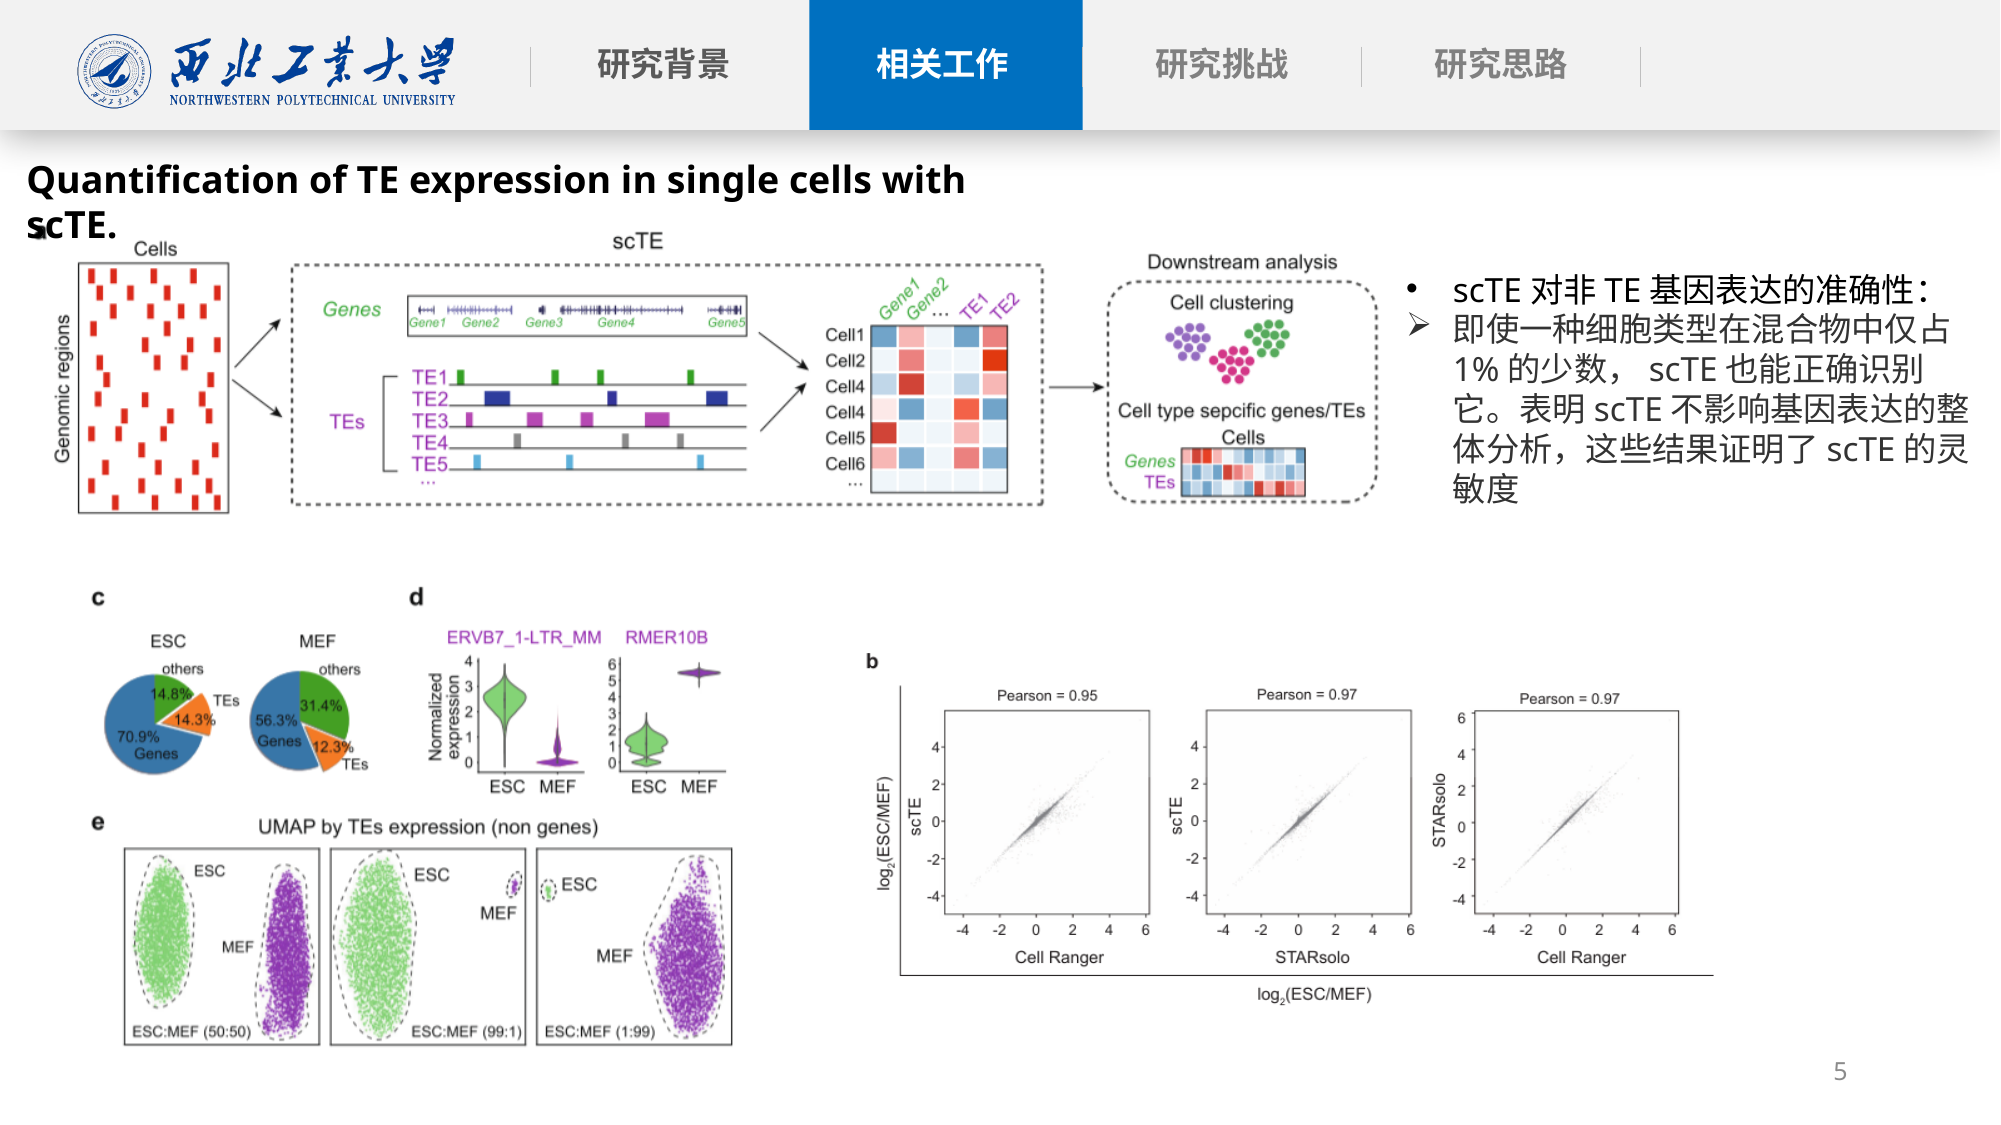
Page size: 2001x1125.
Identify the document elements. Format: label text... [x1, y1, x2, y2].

text_box Quantification of TE expression in single cells with scTE. [11, 149, 1049, 202]
picture [56, 564, 775, 1090]
picture [73, 11, 457, 126]
picture [3, 202, 1436, 538]
text_box [1084, 0, 2000, 131]
picture [858, 638, 1720, 1016]
text_box 研究挑战 [1111, 35, 1333, 91]
text_box [808, 0, 1084, 131]
text_box scTE对非TE基因表达的准确性： 即使一种细胞类型在混合物中仅占1%的少数，scTE也能正确识别它。表明scTE不影响基因表达的整体分析，这些结果证明了scTE的灵敏度 [1436, 261, 1997, 516]
text_box 研究背景 [553, 35, 775, 91]
text_box [0, 0, 808, 131]
text_box 研究思路 [1391, 35, 1612, 91]
slide_number 5 [1412, 1042, 1863, 1103]
text_box 相关工作 [832, 35, 1054, 91]
